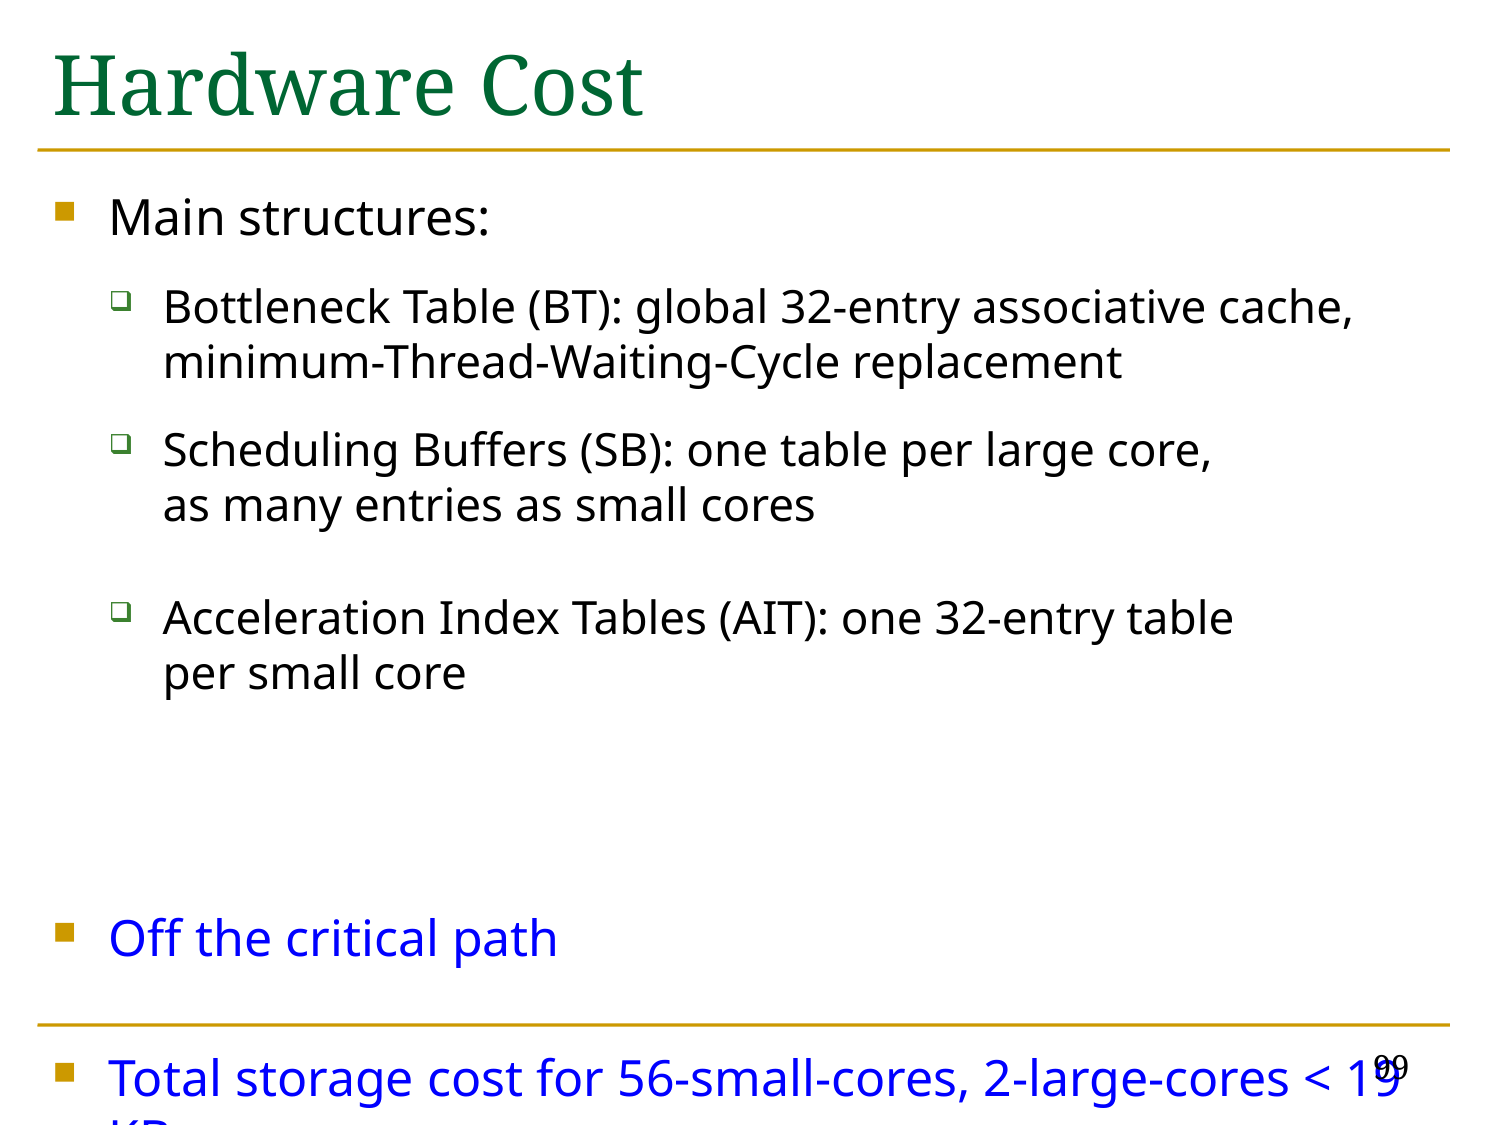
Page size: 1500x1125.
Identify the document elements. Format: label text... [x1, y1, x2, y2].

list Main structures: Bottleneck Table (BT): global 32-entry associative cache, minimum-Thread-Waiting-Cycle replacement Scheduling Buffers (SB): one table per large core, as many entries as small cores Acceleration Index Tables (AIT): one 32-entry table per small core Off the critical path Total storage cost for 56-small-cores, 2-large-cores < 19 KB [37, 177, 1469, 1018]
title Hardware Cost [37, 24, 1450, 149]
slide_number 99 [1074, 1023, 1426, 1100]
